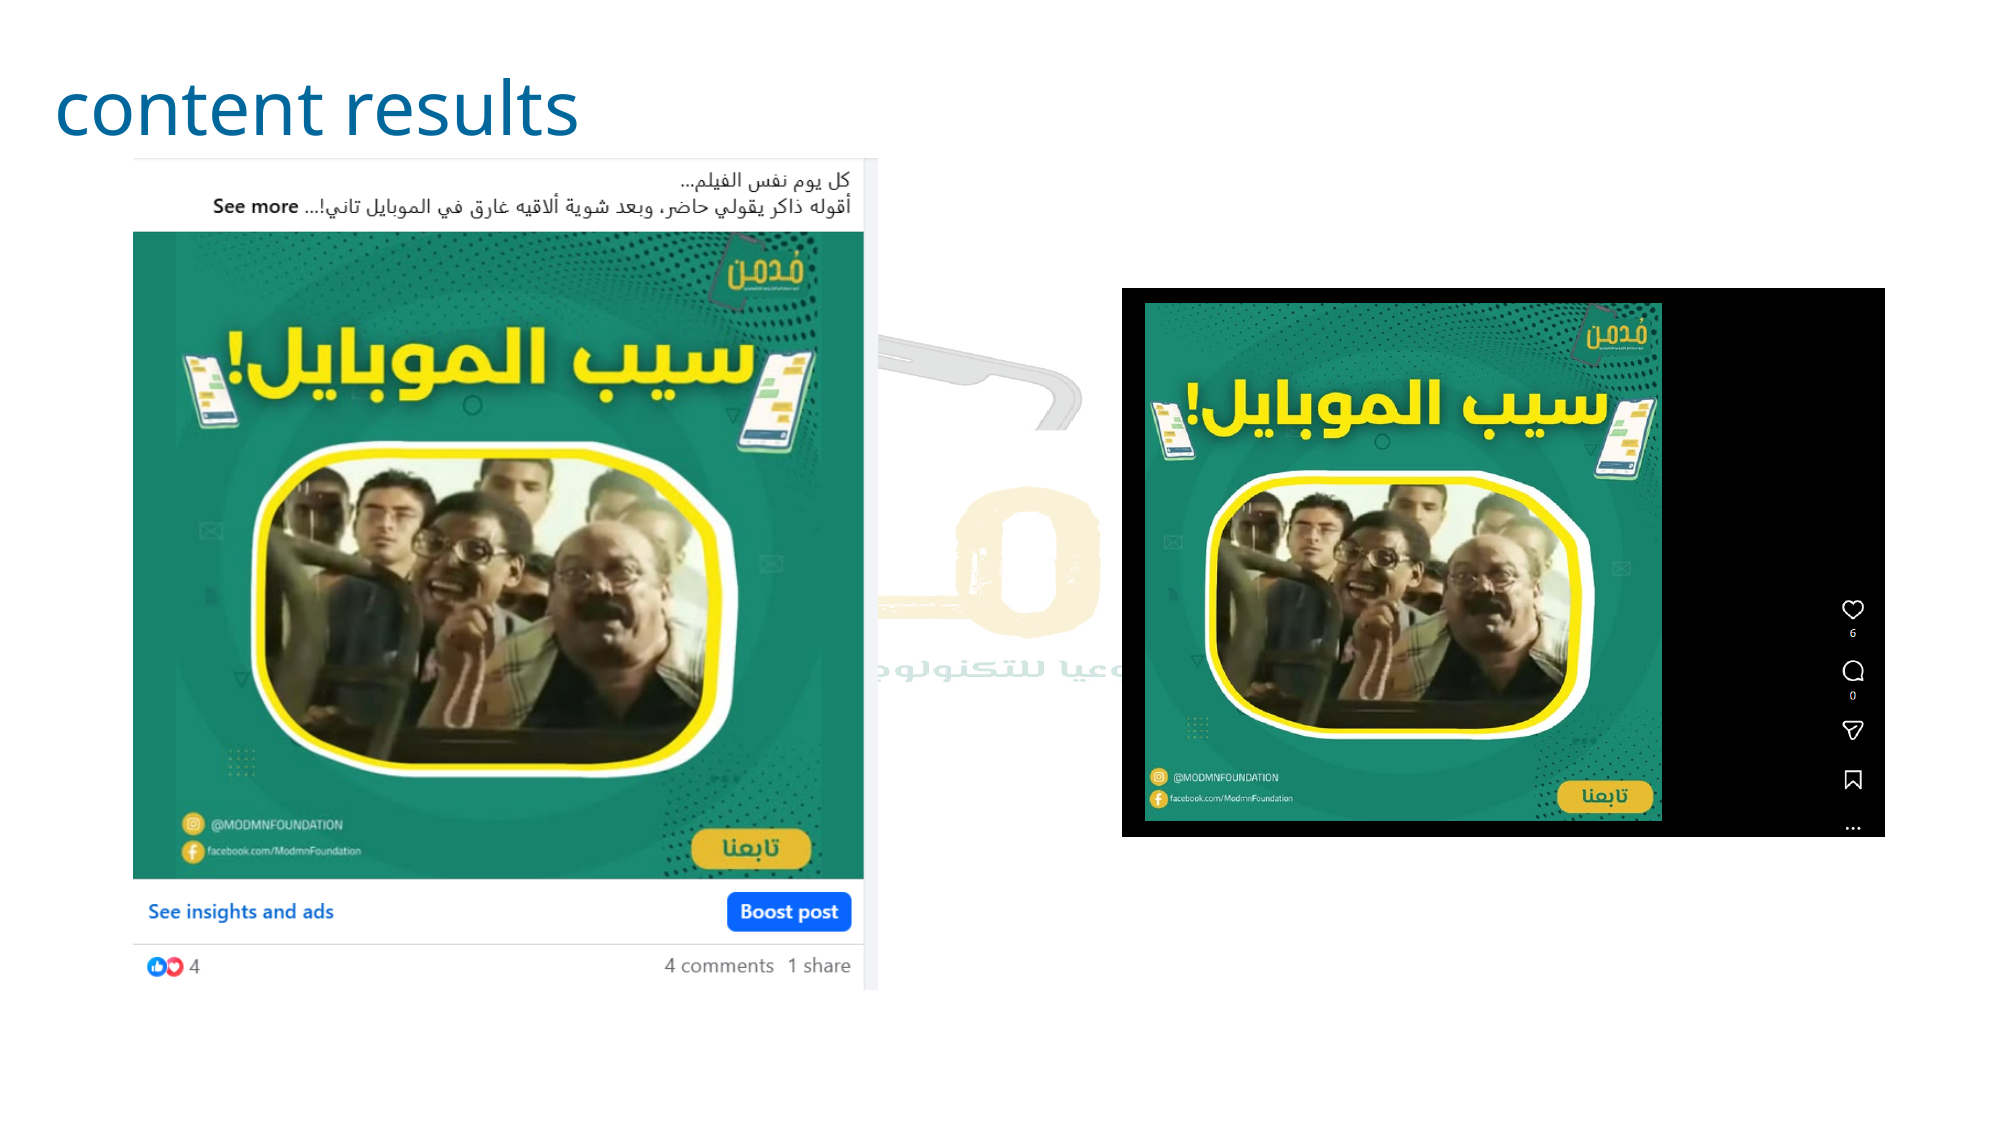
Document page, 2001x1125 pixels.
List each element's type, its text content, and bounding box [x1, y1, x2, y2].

picture [132, 158, 878, 991]
picture [1122, 287, 1886, 837]
text_box content results [39, 52, 961, 158]
